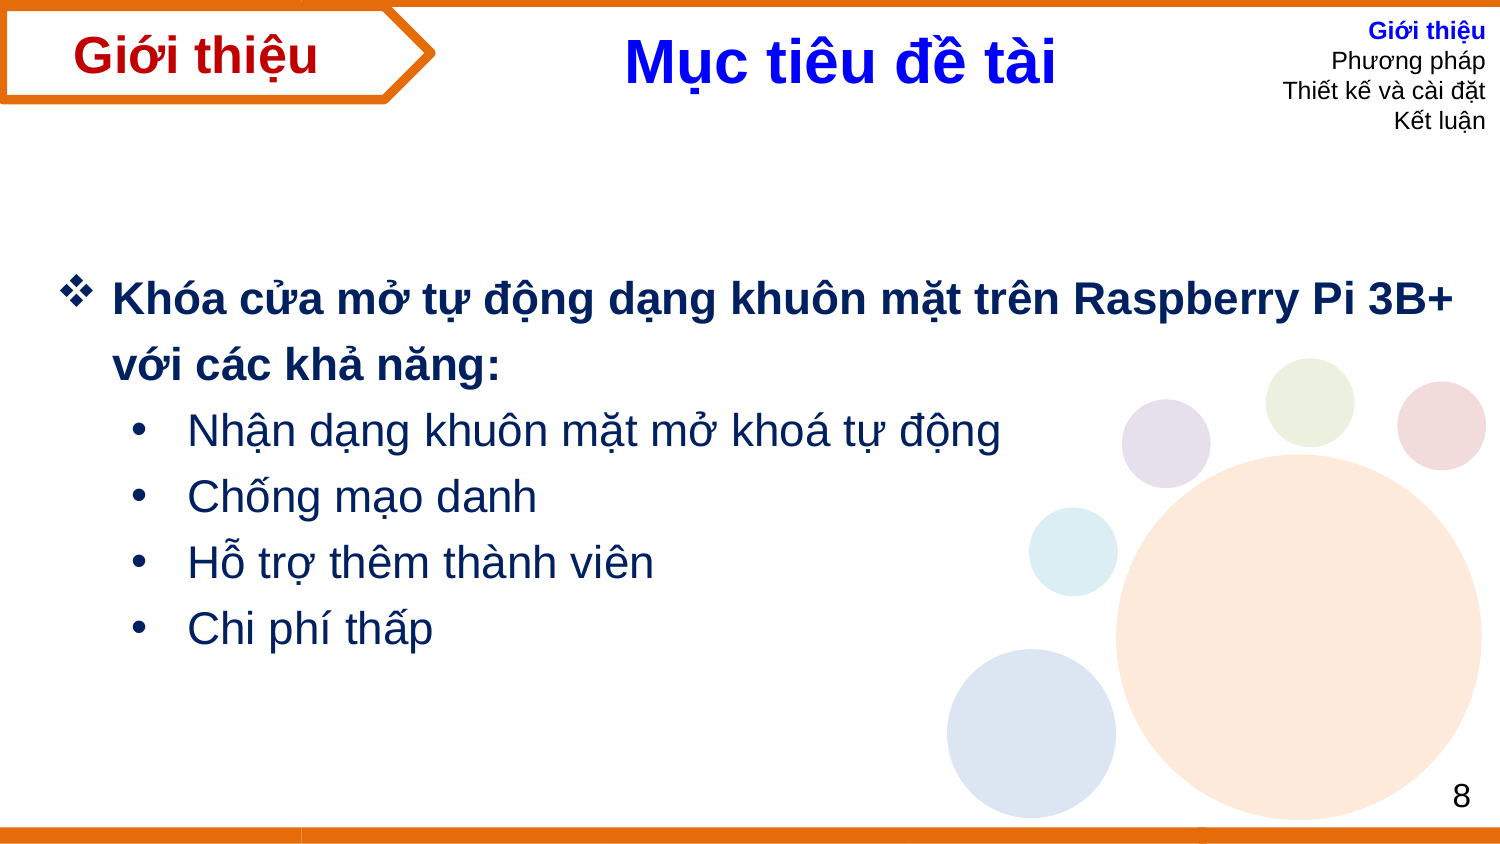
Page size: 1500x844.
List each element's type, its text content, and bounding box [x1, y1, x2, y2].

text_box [0, 0, 1500, 8]
text_box Giới thiệu Phương pháp Thiết kế và cài đặt Kết luận [1246, 14, 1500, 142]
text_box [0, 827, 1500, 844]
text_box [1139, 727, 1459, 821]
text_box Khóa cửa mở tự động dạng khuôn mặt trên Raspberry Pi 3B+ với các khả năng: Nhận dạng khuôn mặt mở khoá tự động Chống mạo danh Hỗ trợ thêm thành viên Chi phí thấp [41, 250, 1500, 727]
text_box 8 [1437, 766, 1489, 822]
text_box Mục tiêu đề tài [609, 15, 1117, 104]
text_box [947, 727, 1117, 819]
text_box Giới thiệut [0, 15, 434, 102]
